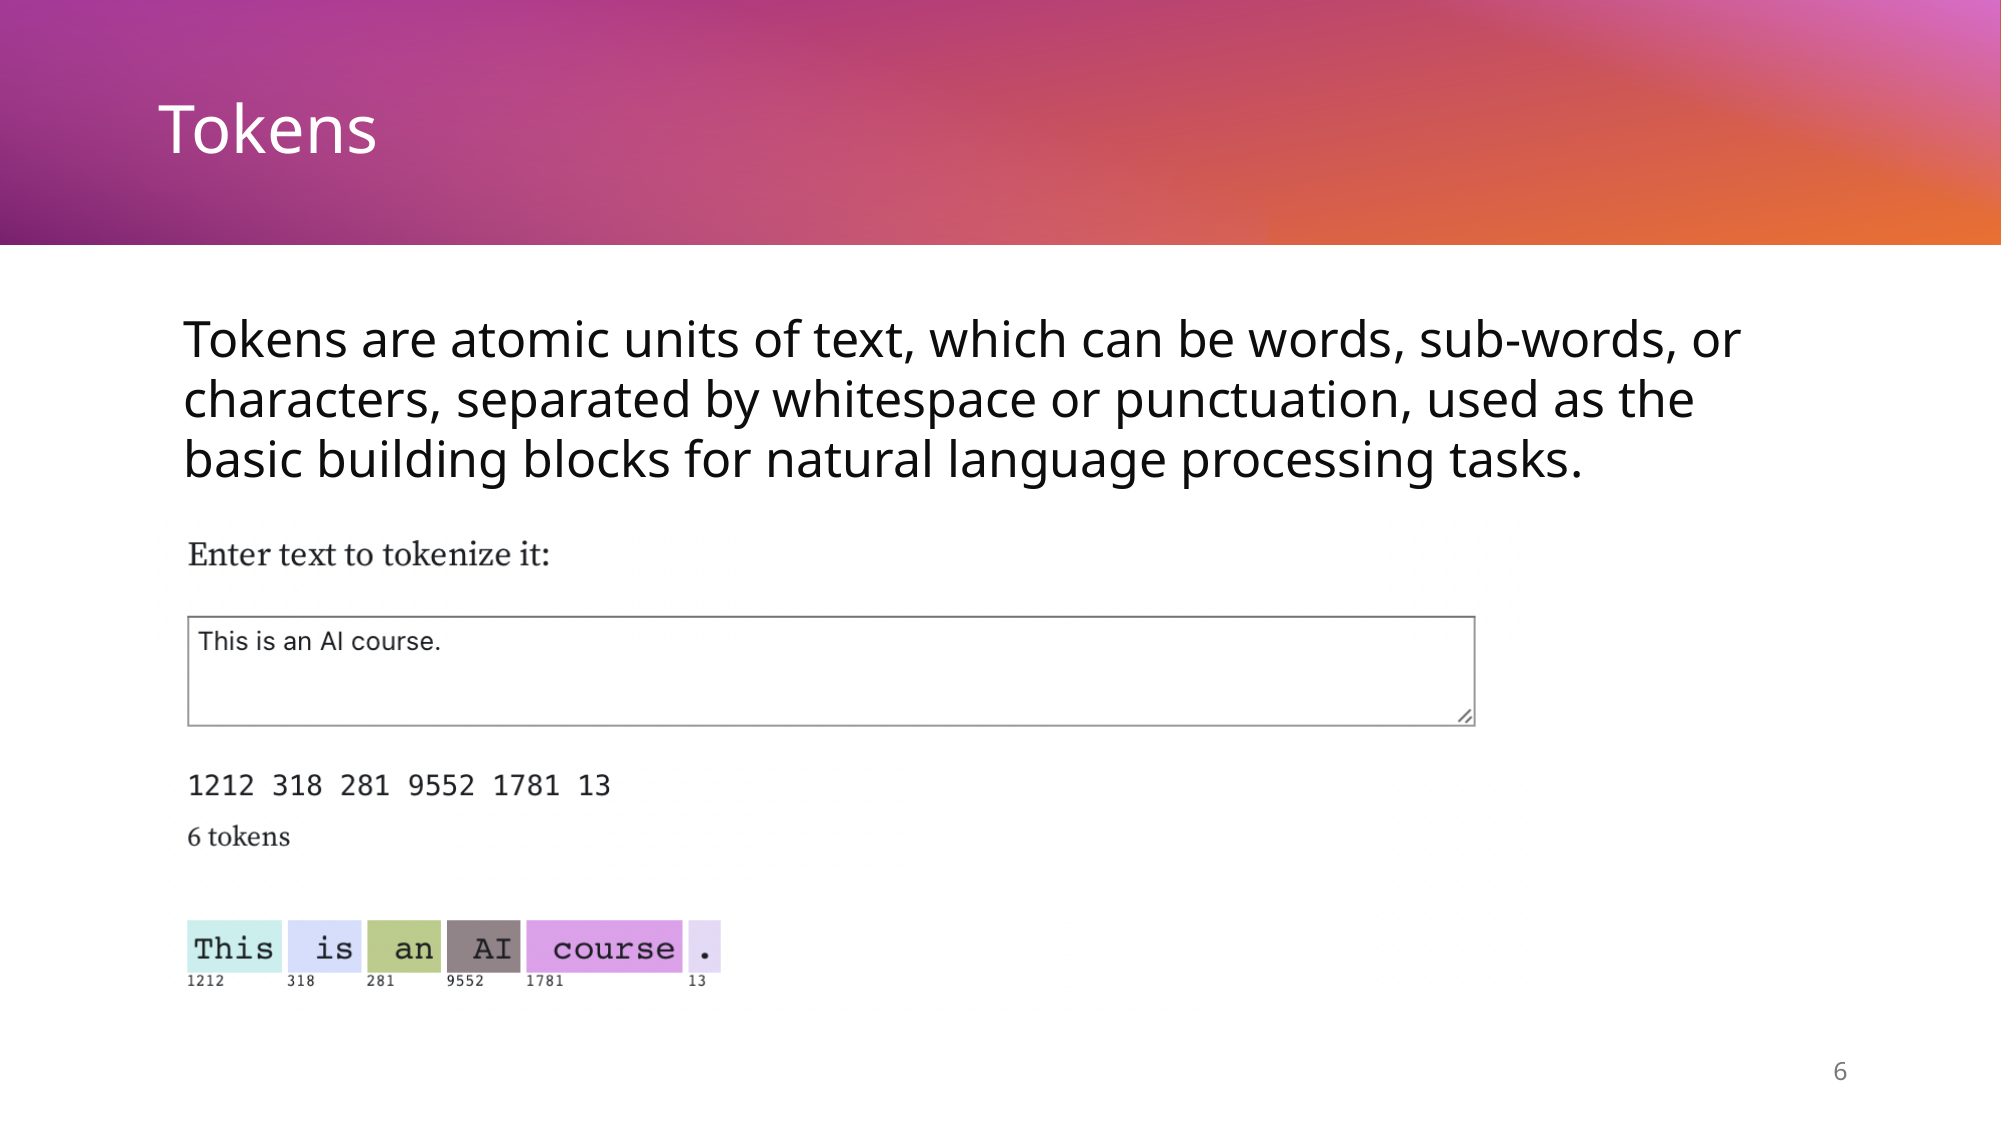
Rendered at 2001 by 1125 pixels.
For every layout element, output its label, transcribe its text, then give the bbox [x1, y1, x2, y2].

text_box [0, 0, 2000, 245]
picture [143, 520, 1534, 1013]
text_box Tokens are atomic units of text, which can be words, sub-words, or characters, separated by whitespace or punctuation, used as the basic building blocks for natural language processing tasks. [169, 299, 1781, 495]
slide_number 6 [1412, 1042, 1863, 1103]
